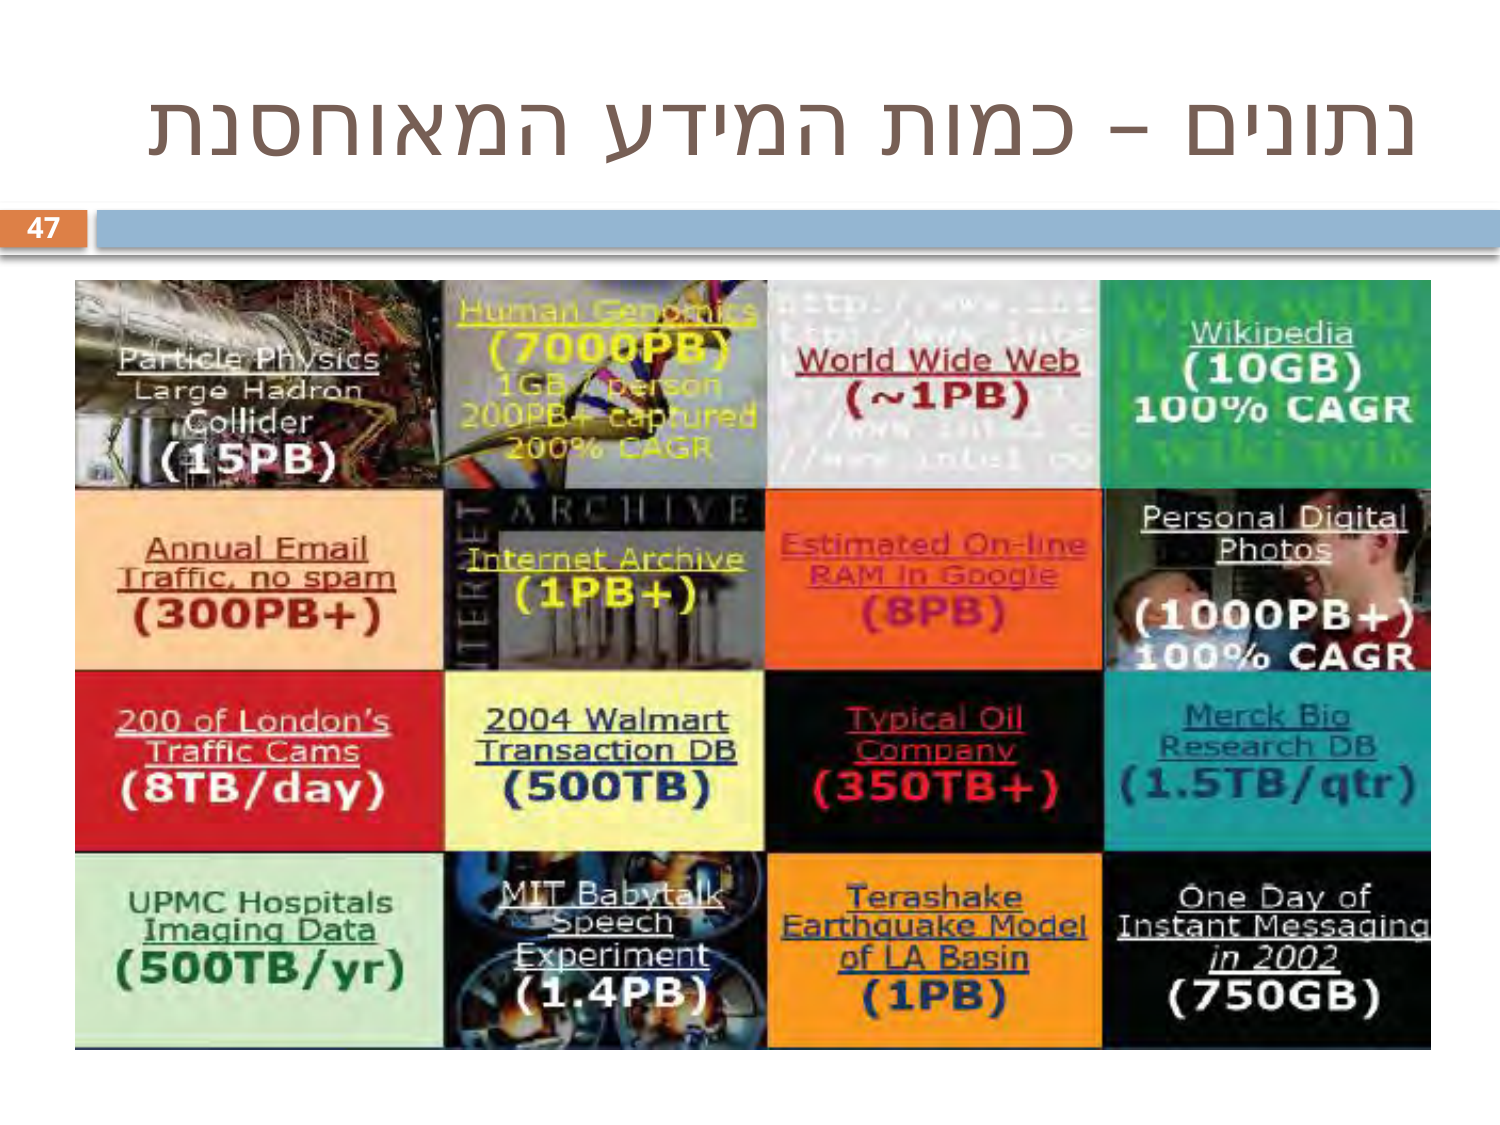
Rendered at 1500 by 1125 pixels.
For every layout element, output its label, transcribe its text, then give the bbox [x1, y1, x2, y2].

slide_number 47 [0, 208, 88, 249]
title נתונים – כמות המידע המאוחסנת [100, 37, 1438, 200]
picture [74, 280, 1431, 1051]
